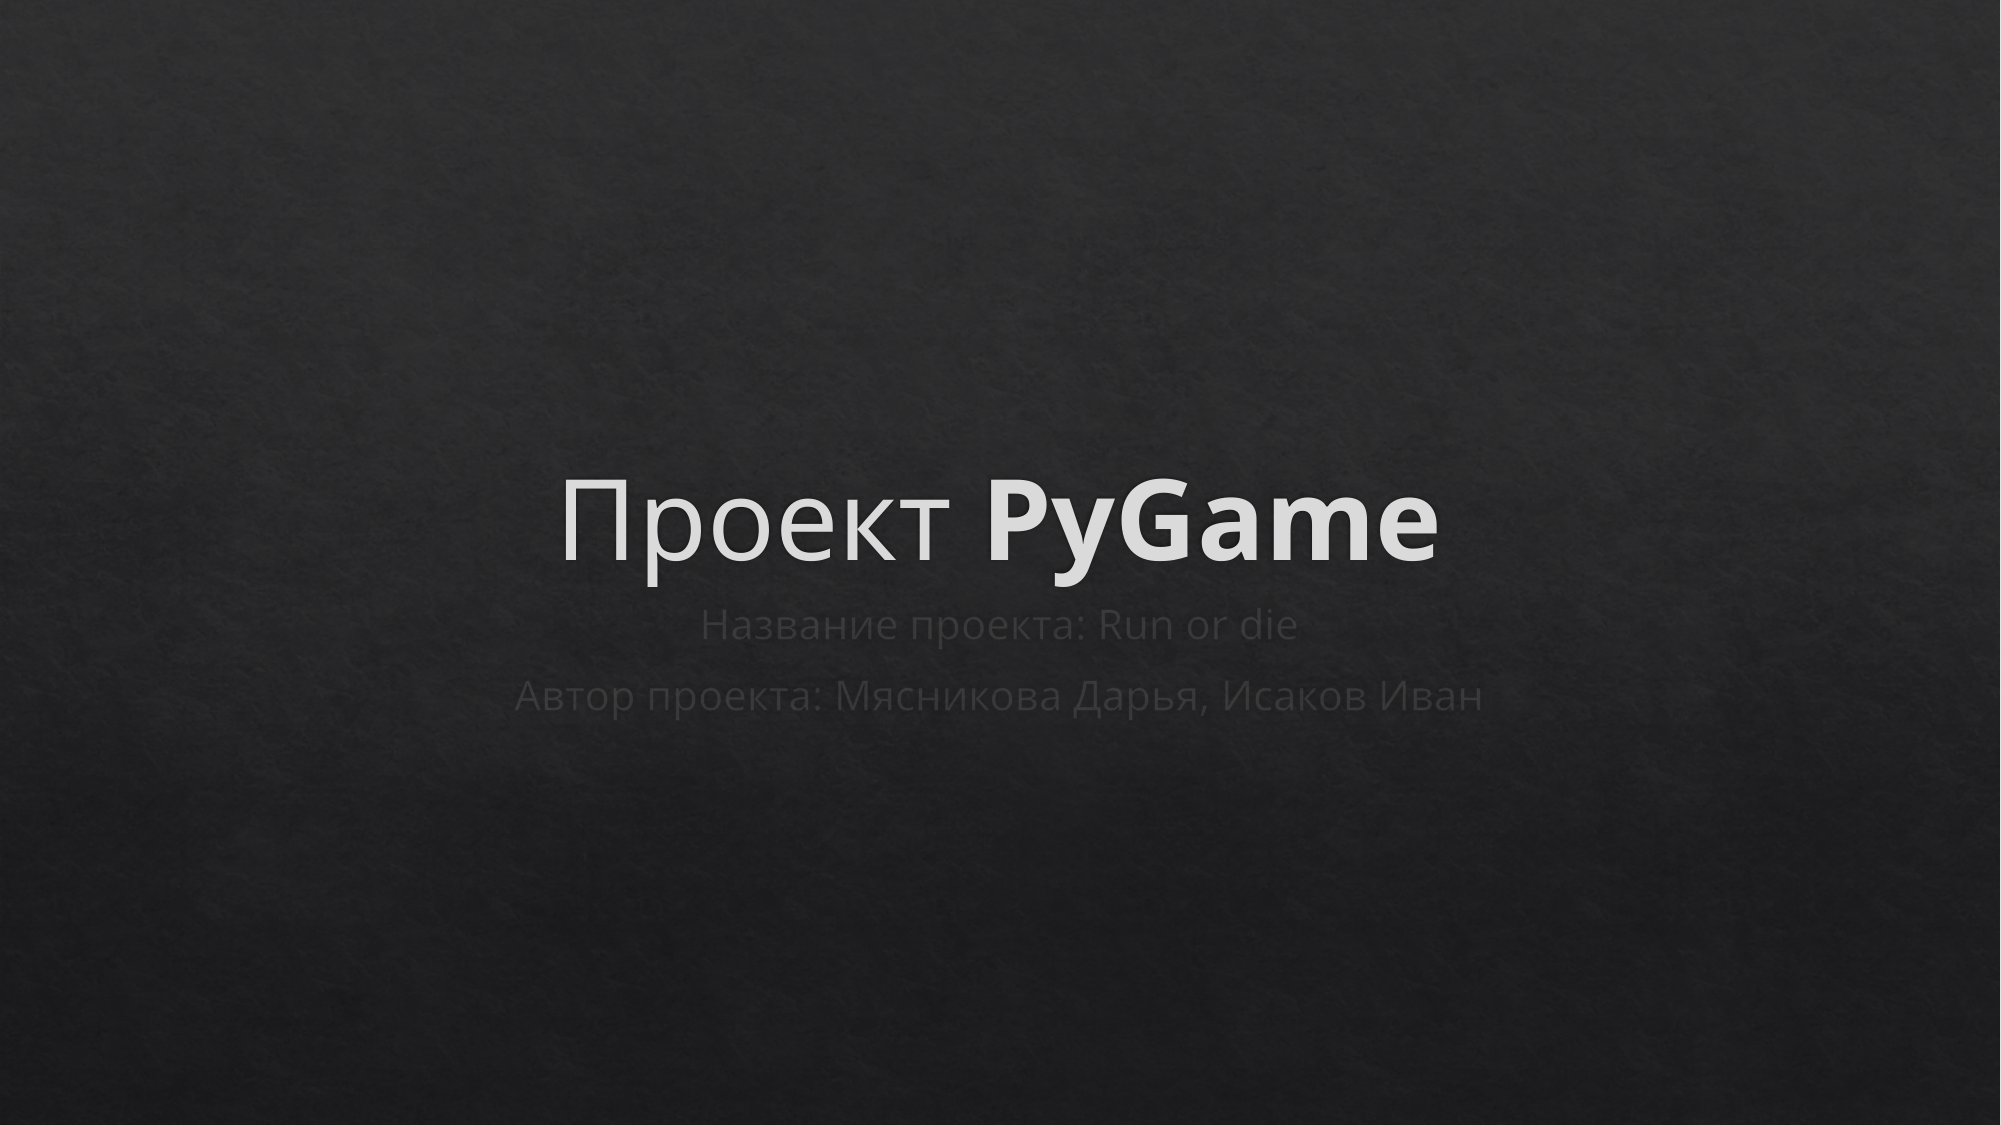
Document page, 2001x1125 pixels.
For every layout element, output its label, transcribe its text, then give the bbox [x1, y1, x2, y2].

title Проект PyGame [224, 290, 1774, 587]
subtitle Название проекта: Run or die Автор проекта: Мясникова Дарья, Исаков Иван [224, 590, 1774, 763]
